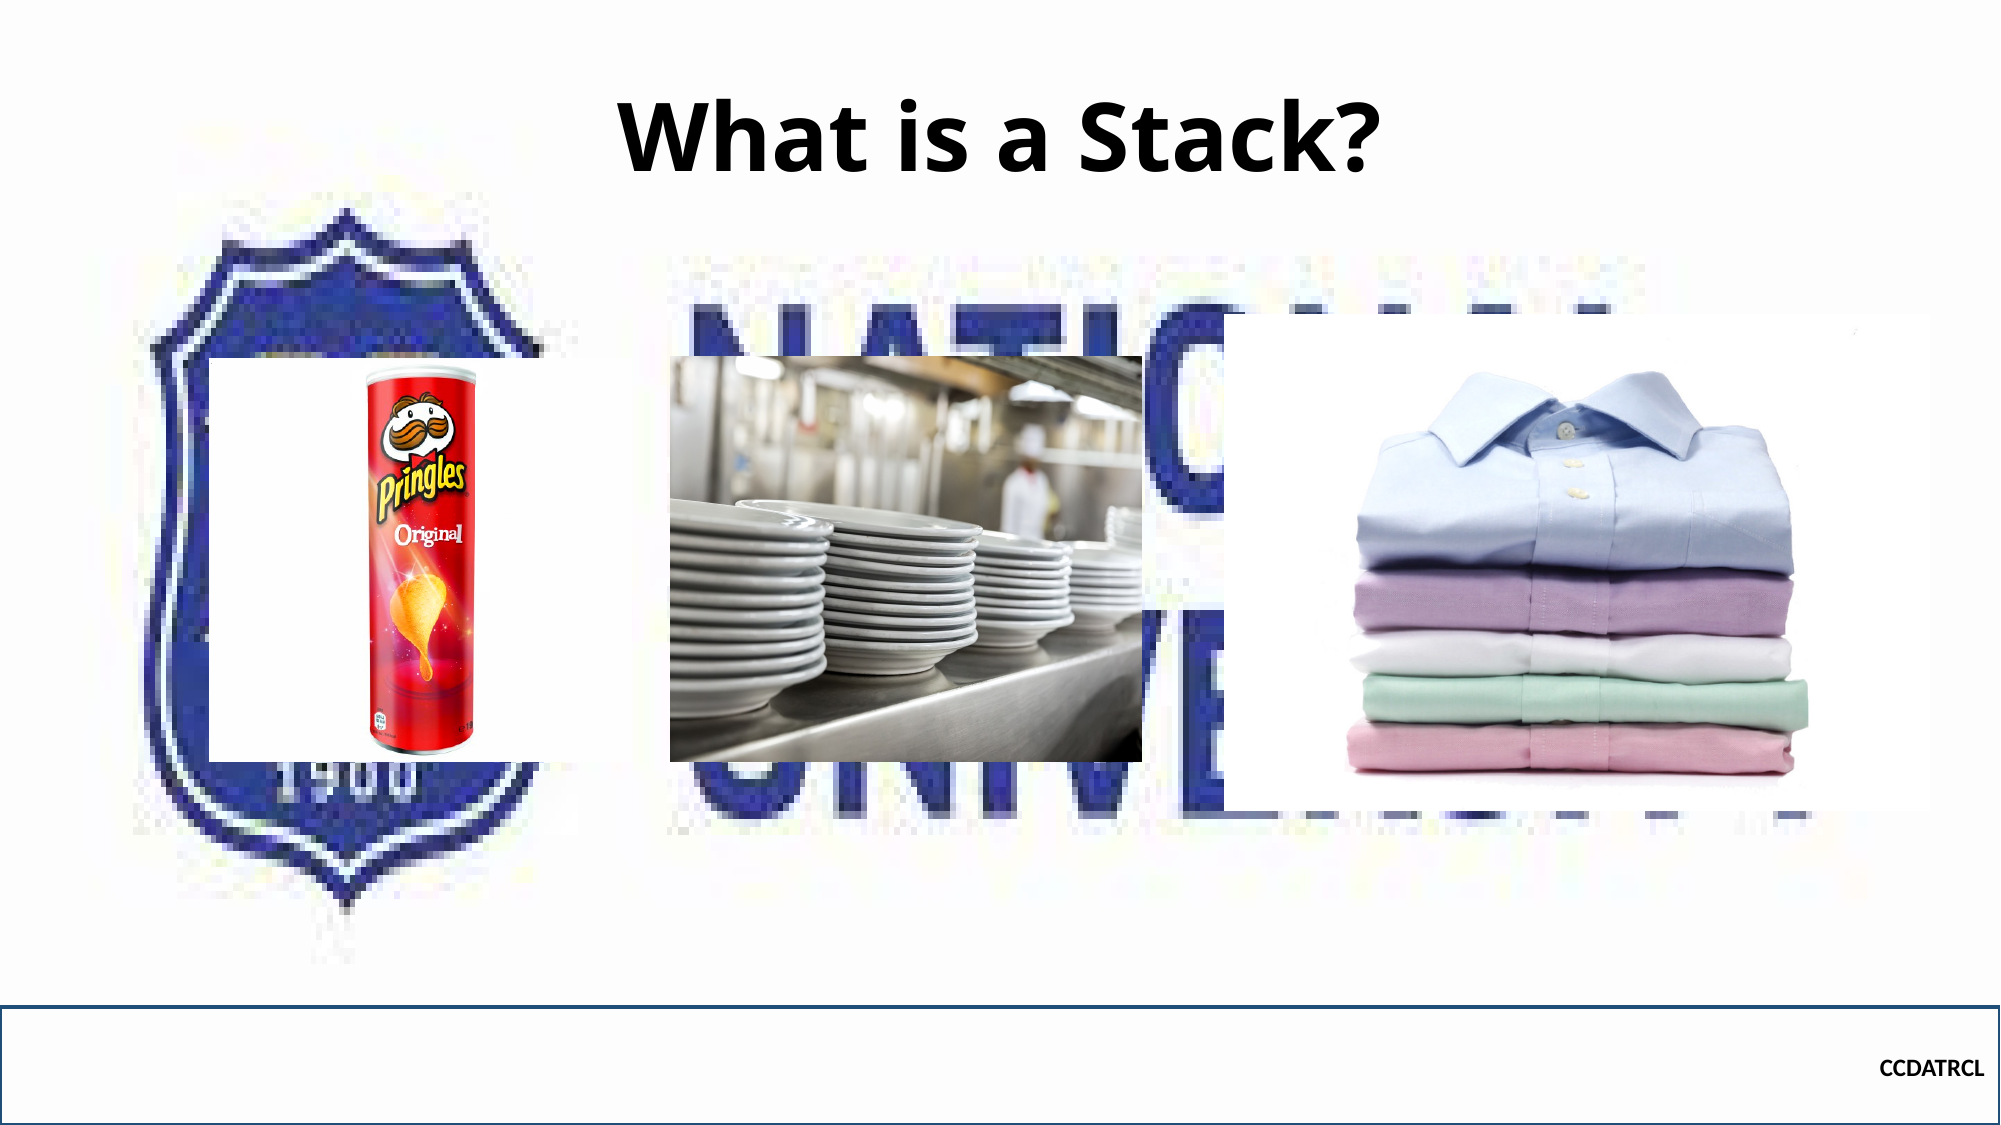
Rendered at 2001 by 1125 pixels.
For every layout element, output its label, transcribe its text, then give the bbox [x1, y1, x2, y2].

title What is a Stack? [249, 81, 1750, 200]
picture [0, 0, 2000, 1007]
footer CCDATRCL [0, 1007, 2000, 1125]
